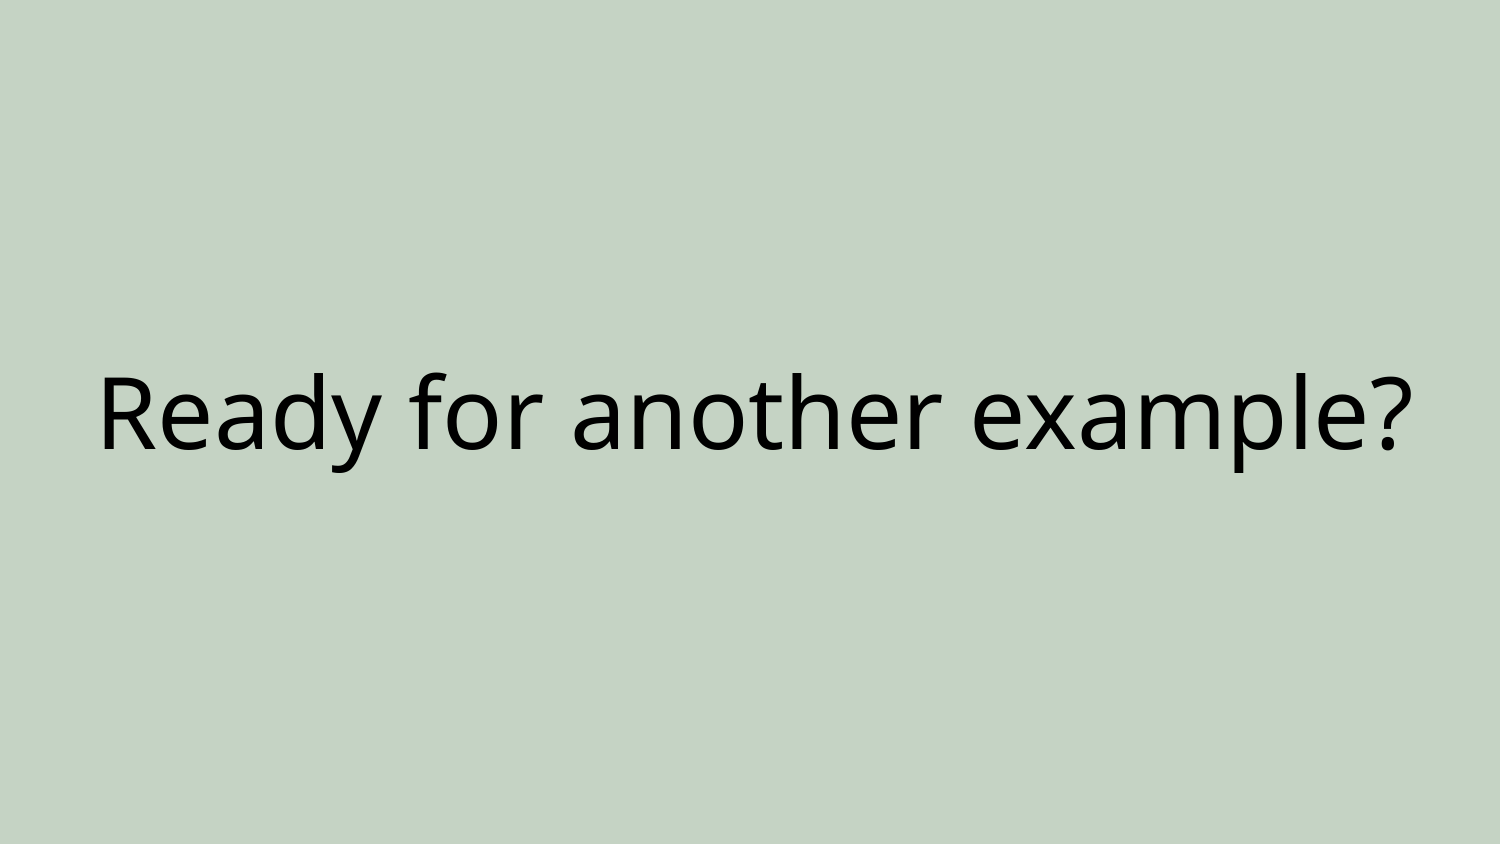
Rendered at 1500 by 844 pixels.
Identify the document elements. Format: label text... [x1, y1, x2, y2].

title Ready for another example? [79, 73, 1443, 746]
